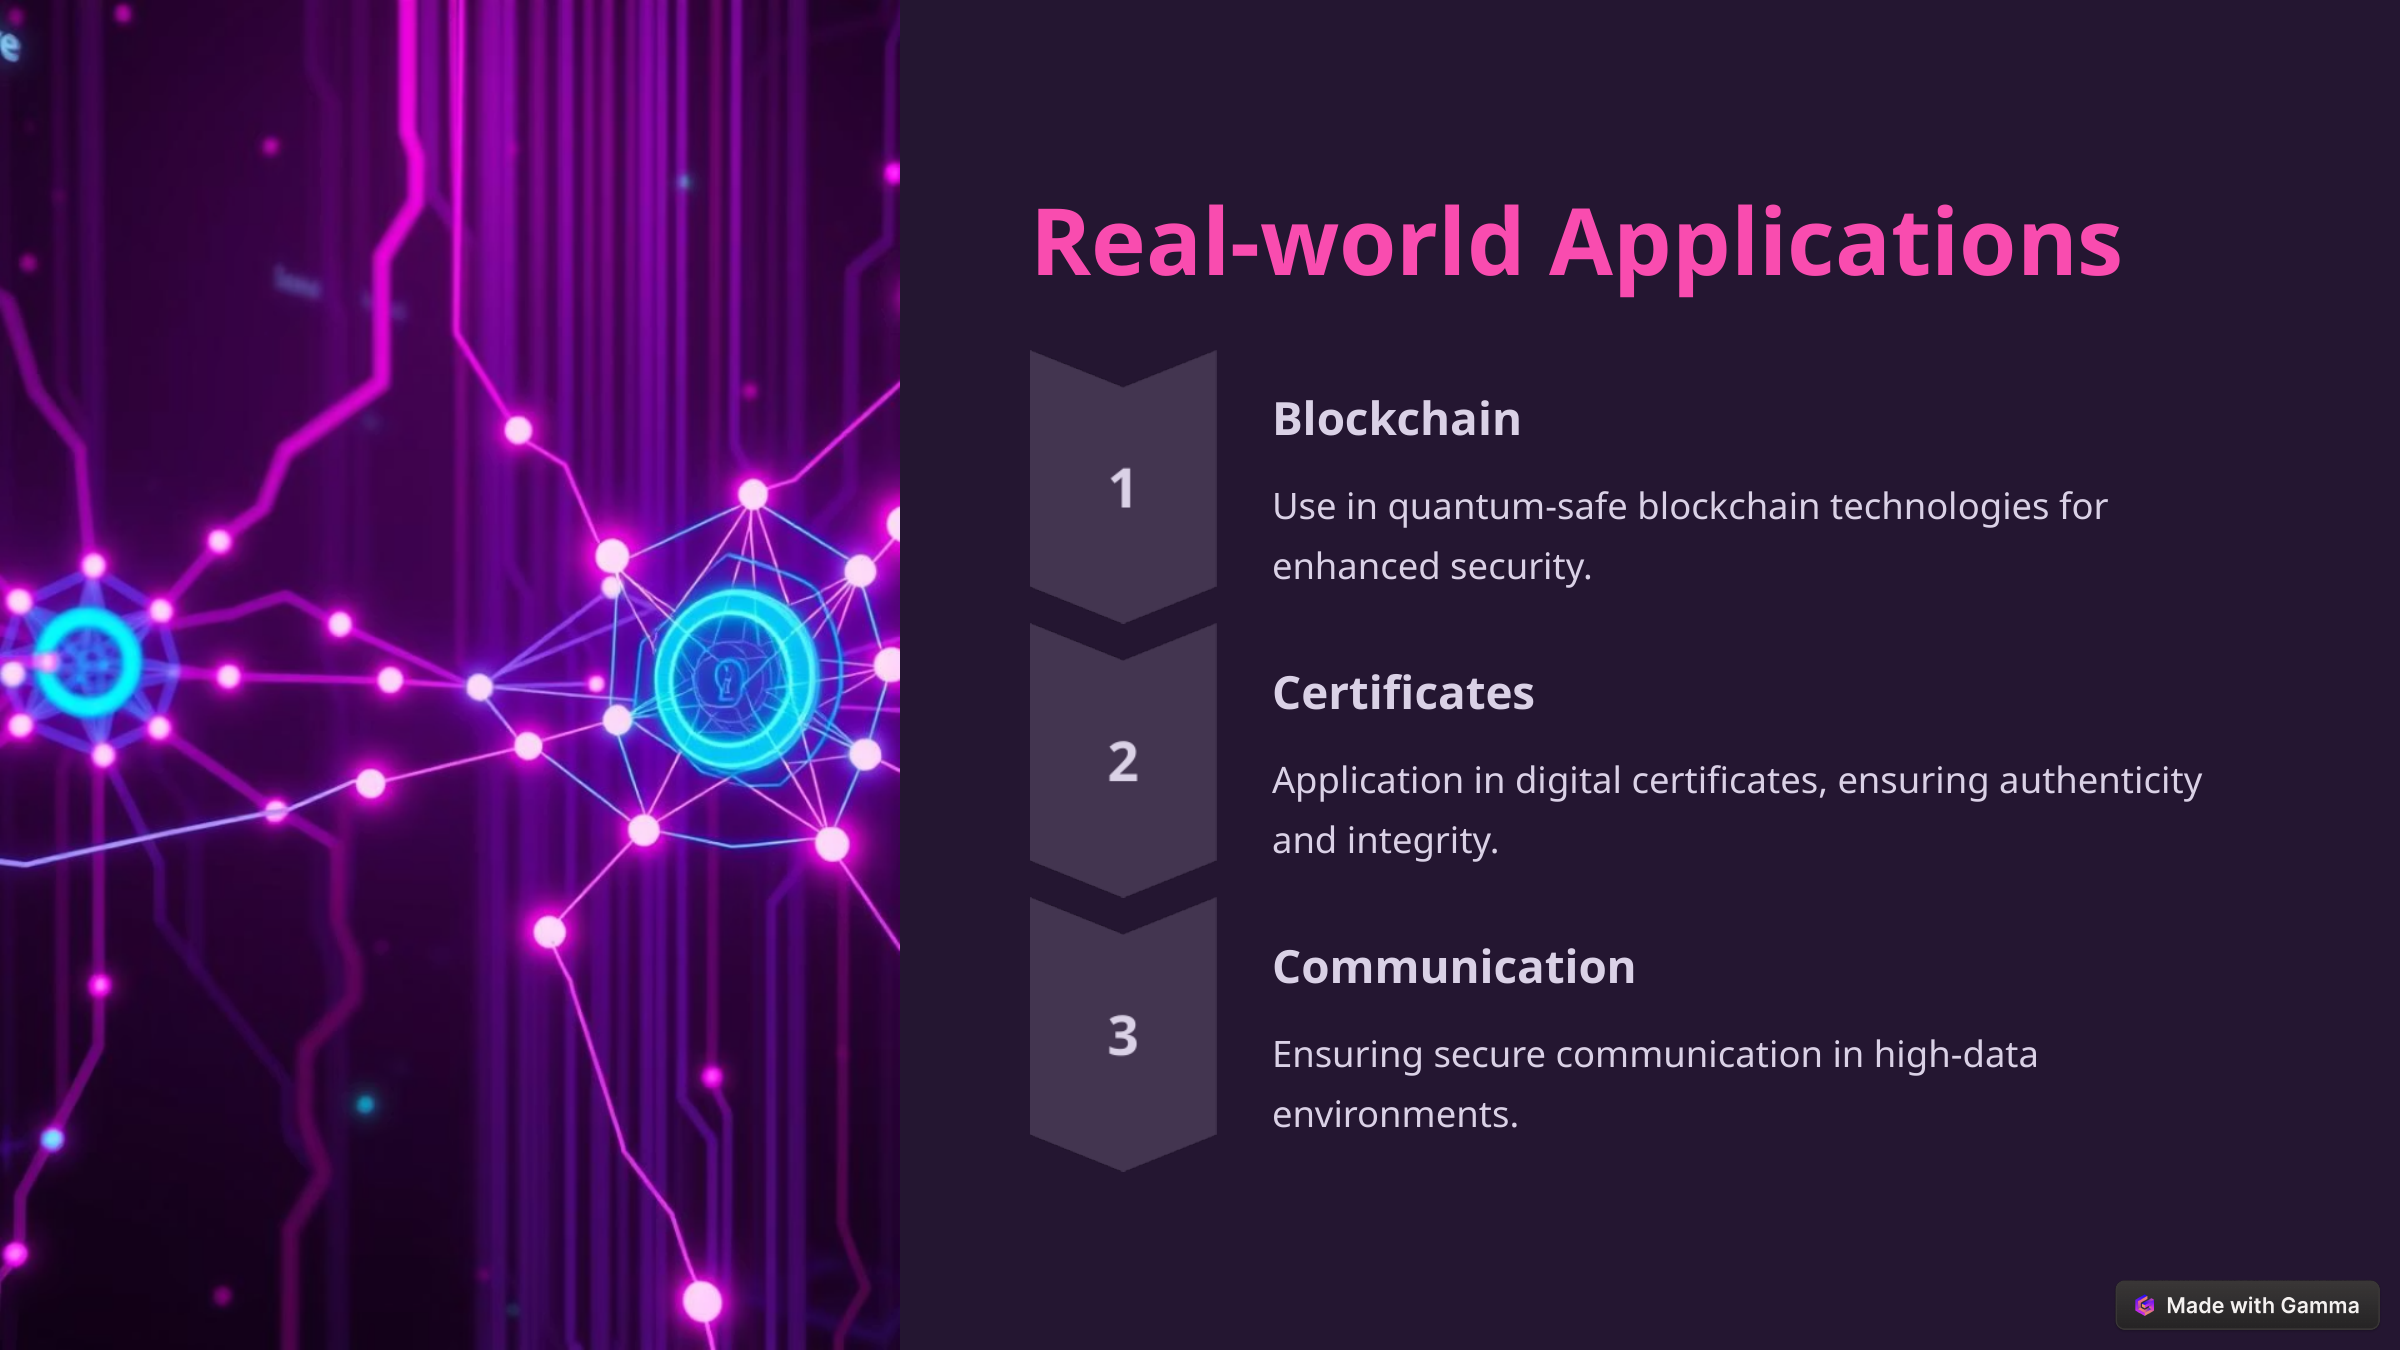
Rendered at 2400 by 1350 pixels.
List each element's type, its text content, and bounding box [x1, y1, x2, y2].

picture [0, 0, 900, 1350]
text_box Use in quantum-safe blockchain technologies for enhanced security. [1272, 467, 2270, 587]
text_box Application in digital certificates, ensuring authenticity and integrity. [1272, 741, 2270, 861]
text_box Certificates [1271, 661, 1738, 720]
picture [2106, 1271, 2389, 1339]
text_box Blockchain [1271, 387, 1738, 446]
text_box Communication [1271, 935, 1738, 994]
picture [1030, 350, 1217, 1172]
text_box Real-world Applications [1030, 178, 2100, 295]
text_box Ensuring secure communication in high-data environments. [1272, 1015, 2270, 1135]
